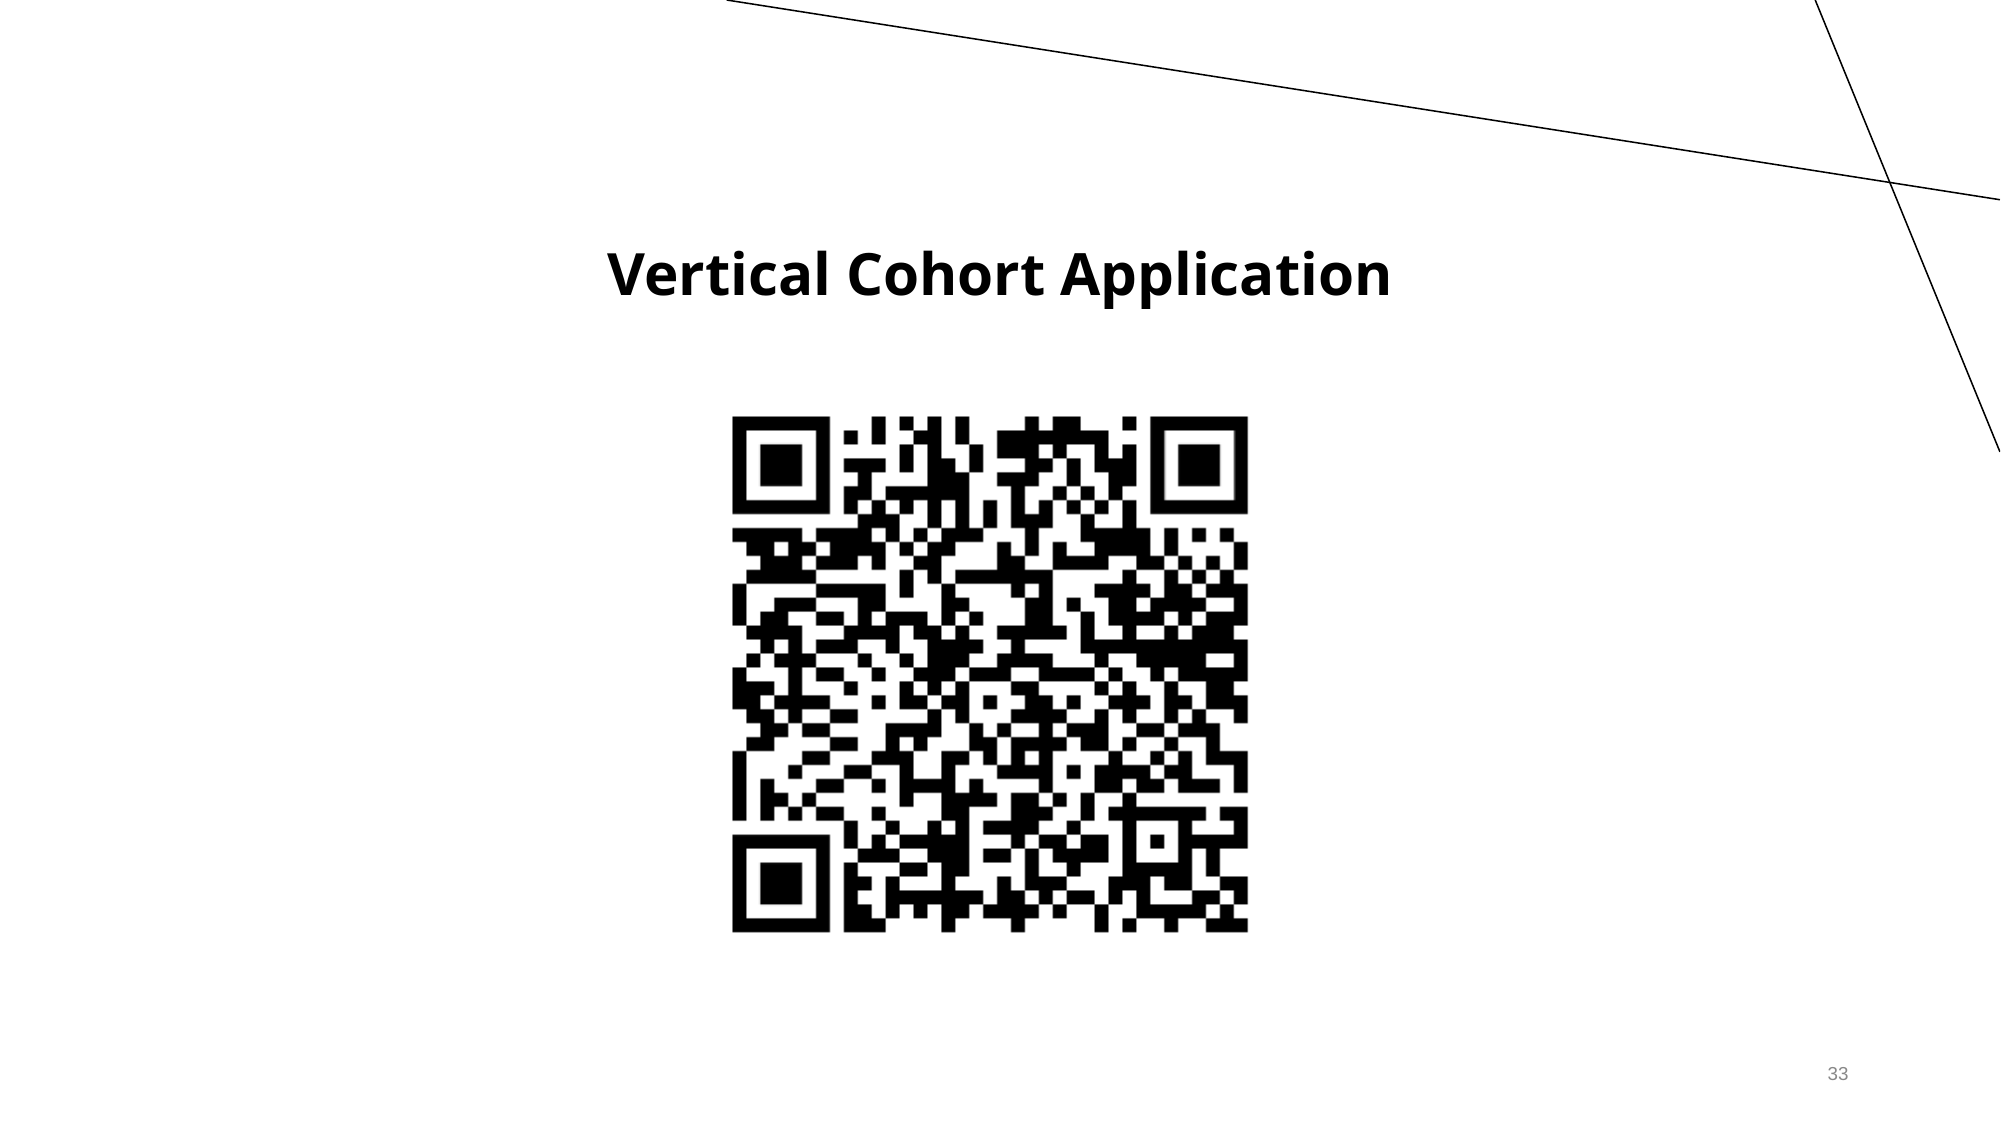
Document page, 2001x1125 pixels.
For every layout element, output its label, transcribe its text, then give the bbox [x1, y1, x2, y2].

text_box Vertical Cohort Application [491, 221, 1509, 322]
picture [704, 396, 1276, 957]
slide_number ‹#› [1701, 1042, 1864, 1103]
